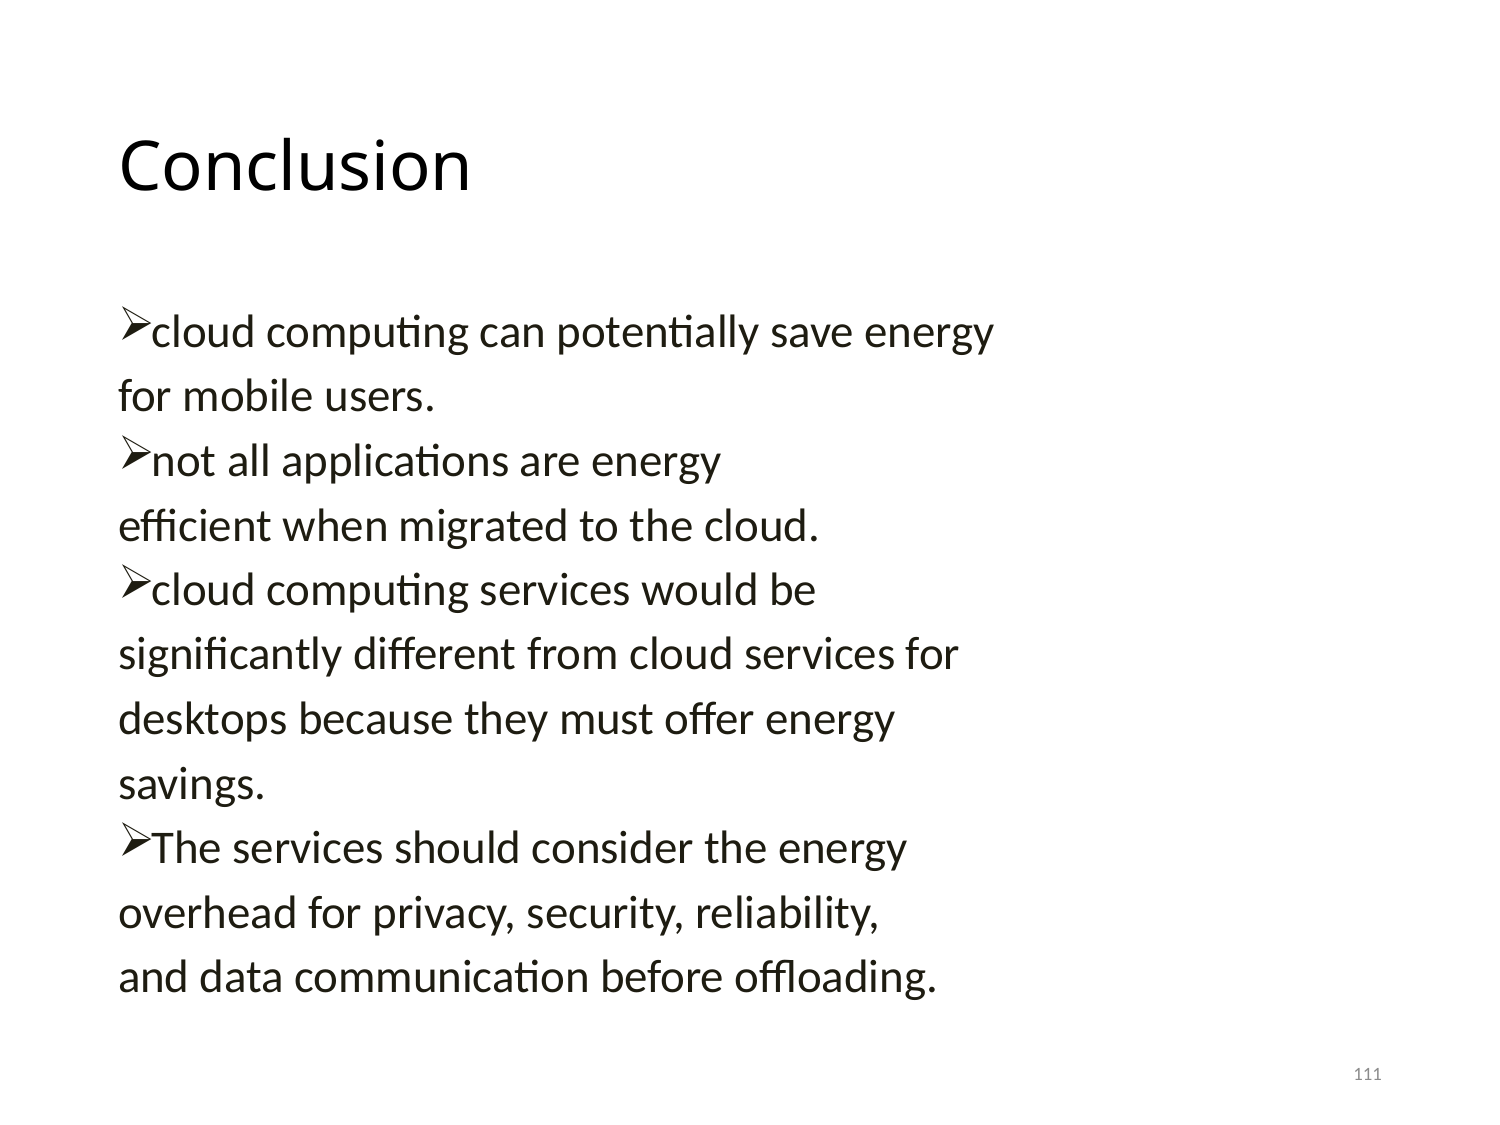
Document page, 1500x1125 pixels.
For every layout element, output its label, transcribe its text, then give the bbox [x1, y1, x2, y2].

list cloud computing can potentially save energy for mobile users. not all applications are energy efficient when migrated to the cloud. cloud computing services would be significantly different from cloud services for desktops because they must offer energy savings. The services should consider the energy overhead for privacy, security, reliability, and data communication before offloading. [103, 299, 1397, 1014]
title Conclusion [103, 59, 1397, 278]
slide_number 111 [1059, 1042, 1397, 1103]
